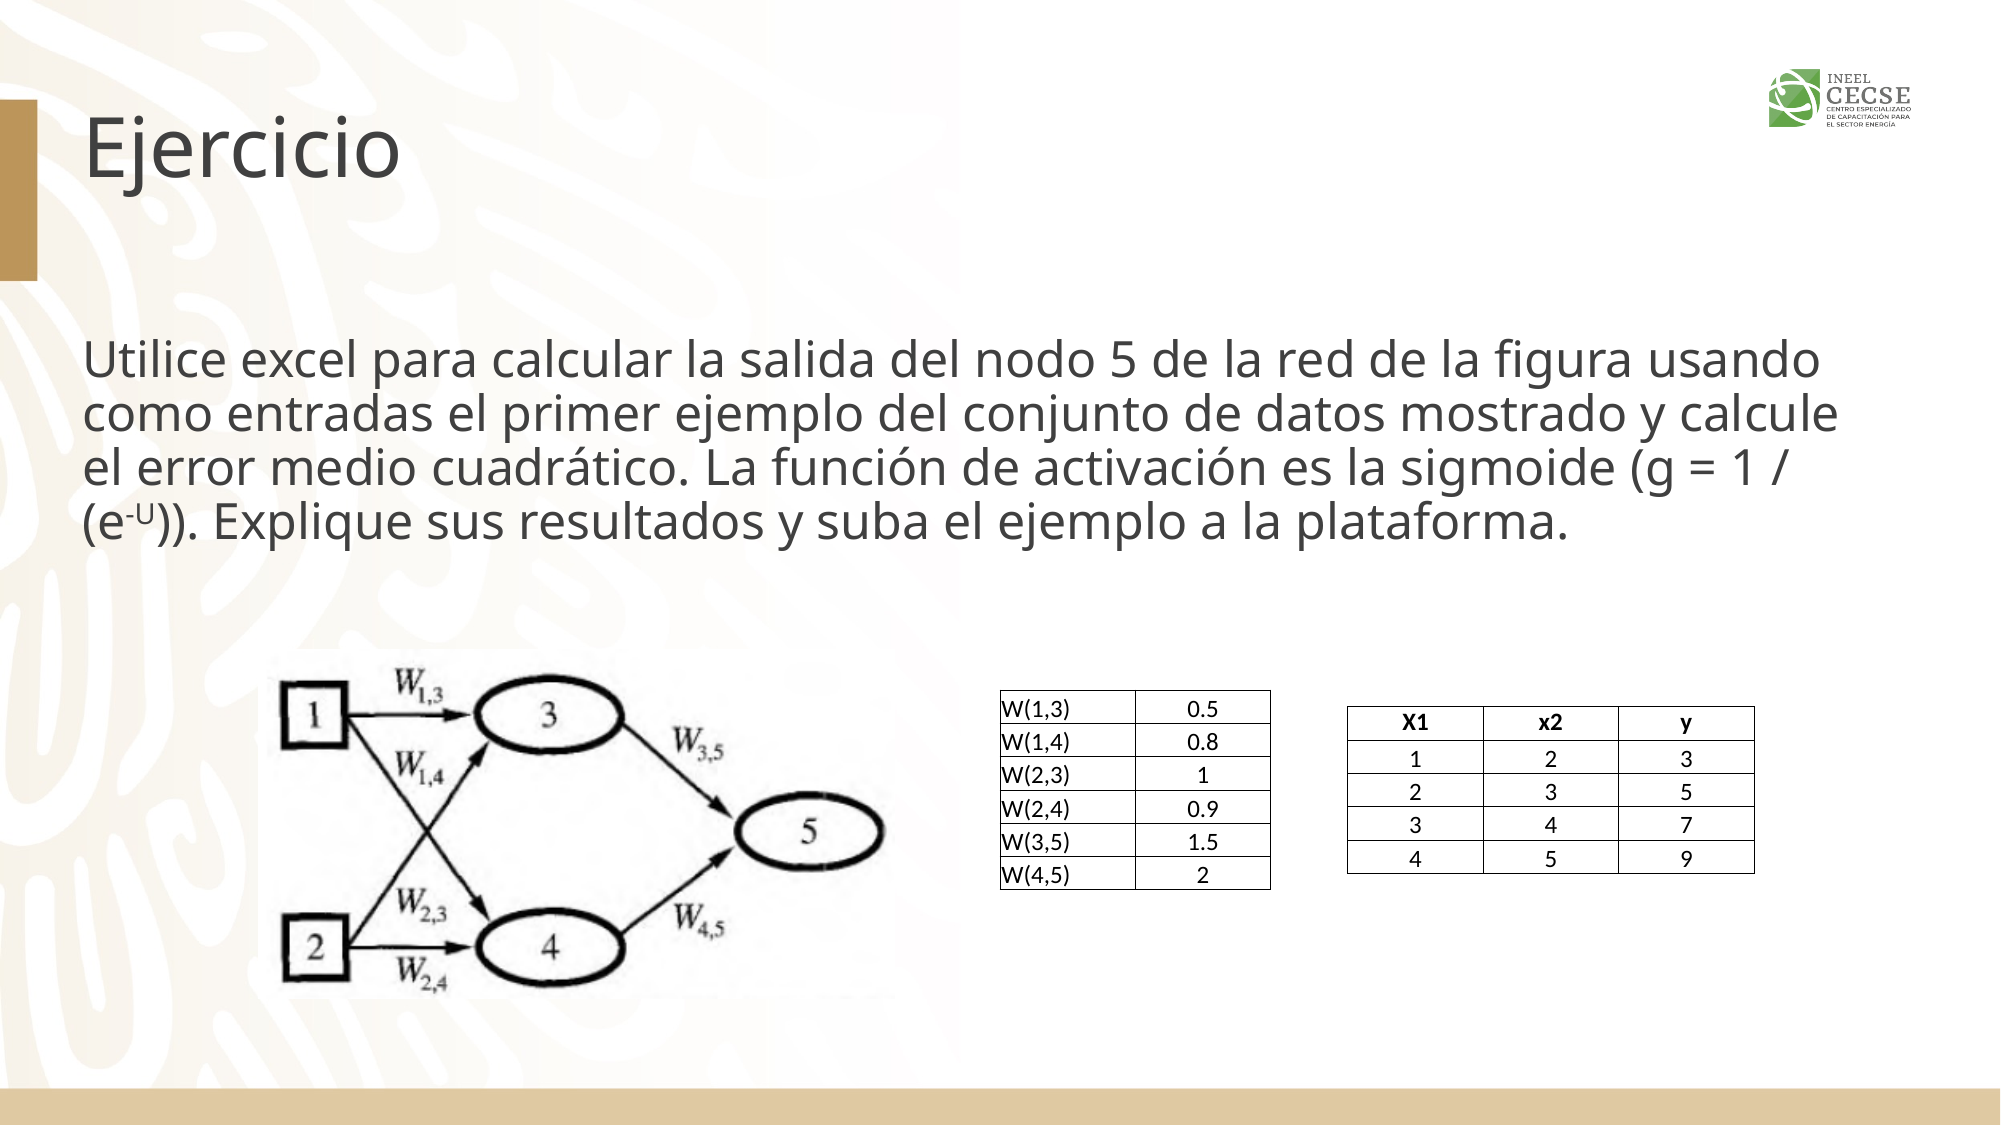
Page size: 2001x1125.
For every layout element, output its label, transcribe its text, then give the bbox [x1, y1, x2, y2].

table_cell 2 [1484, 741, 1618, 773]
picture [0, 0, 2001, 1125]
table_cell 3 [1484, 774, 1618, 806]
table_cell 4 [1484, 807, 1618, 840]
table_cell W(3,5) [1001, 824, 1135, 856]
table_cell 5 [1619, 774, 1754, 806]
table_header W(1,3) [1001, 691, 1135, 723]
table_cell W(2,4) [1001, 791, 1135, 823]
table_cell 1 [1136, 757, 1270, 790]
table_cell 1.5 [1136, 824, 1270, 856]
table_cell 9 [1619, 841, 1754, 873]
list Utilice excel para calcular la salida del nodo 5 de la red de la figura usando como entradas el primer ejemplo del conjunto de datos mostrado y calcule el error medio cuadrático. La función de activación es la sigmoide (g = 1 / (e-U)). Explique sus resultados y suba el ejemplo a la plataforma. [67, 326, 1863, 954]
table_cell 0.9 [1136, 791, 1270, 823]
table_header y [1619, 707, 1754, 740]
table_cell 4 [1348, 841, 1483, 873]
table_header x2 [1484, 707, 1618, 740]
table_header X1 [1348, 707, 1483, 740]
table_cell W(4,5) [1001, 857, 1135, 889]
table_cell 5 [1484, 841, 1618, 873]
table_cell W(1,4) [1001, 724, 1135, 756]
table_cell 0.8 [1136, 724, 1270, 756]
title Ejercicio [67, 98, 1543, 282]
table_cell 2 [1348, 774, 1483, 806]
table_cell 2 [1136, 857, 1270, 889]
table_header 0.5 [1136, 691, 1270, 723]
table_cell 3 [1348, 807, 1483, 840]
table_cell 7 [1619, 807, 1754, 840]
table_cell 1 [1348, 741, 1483, 773]
table_cell W(2,3) [1001, 757, 1135, 790]
table_cell 3 [1619, 741, 1754, 773]
